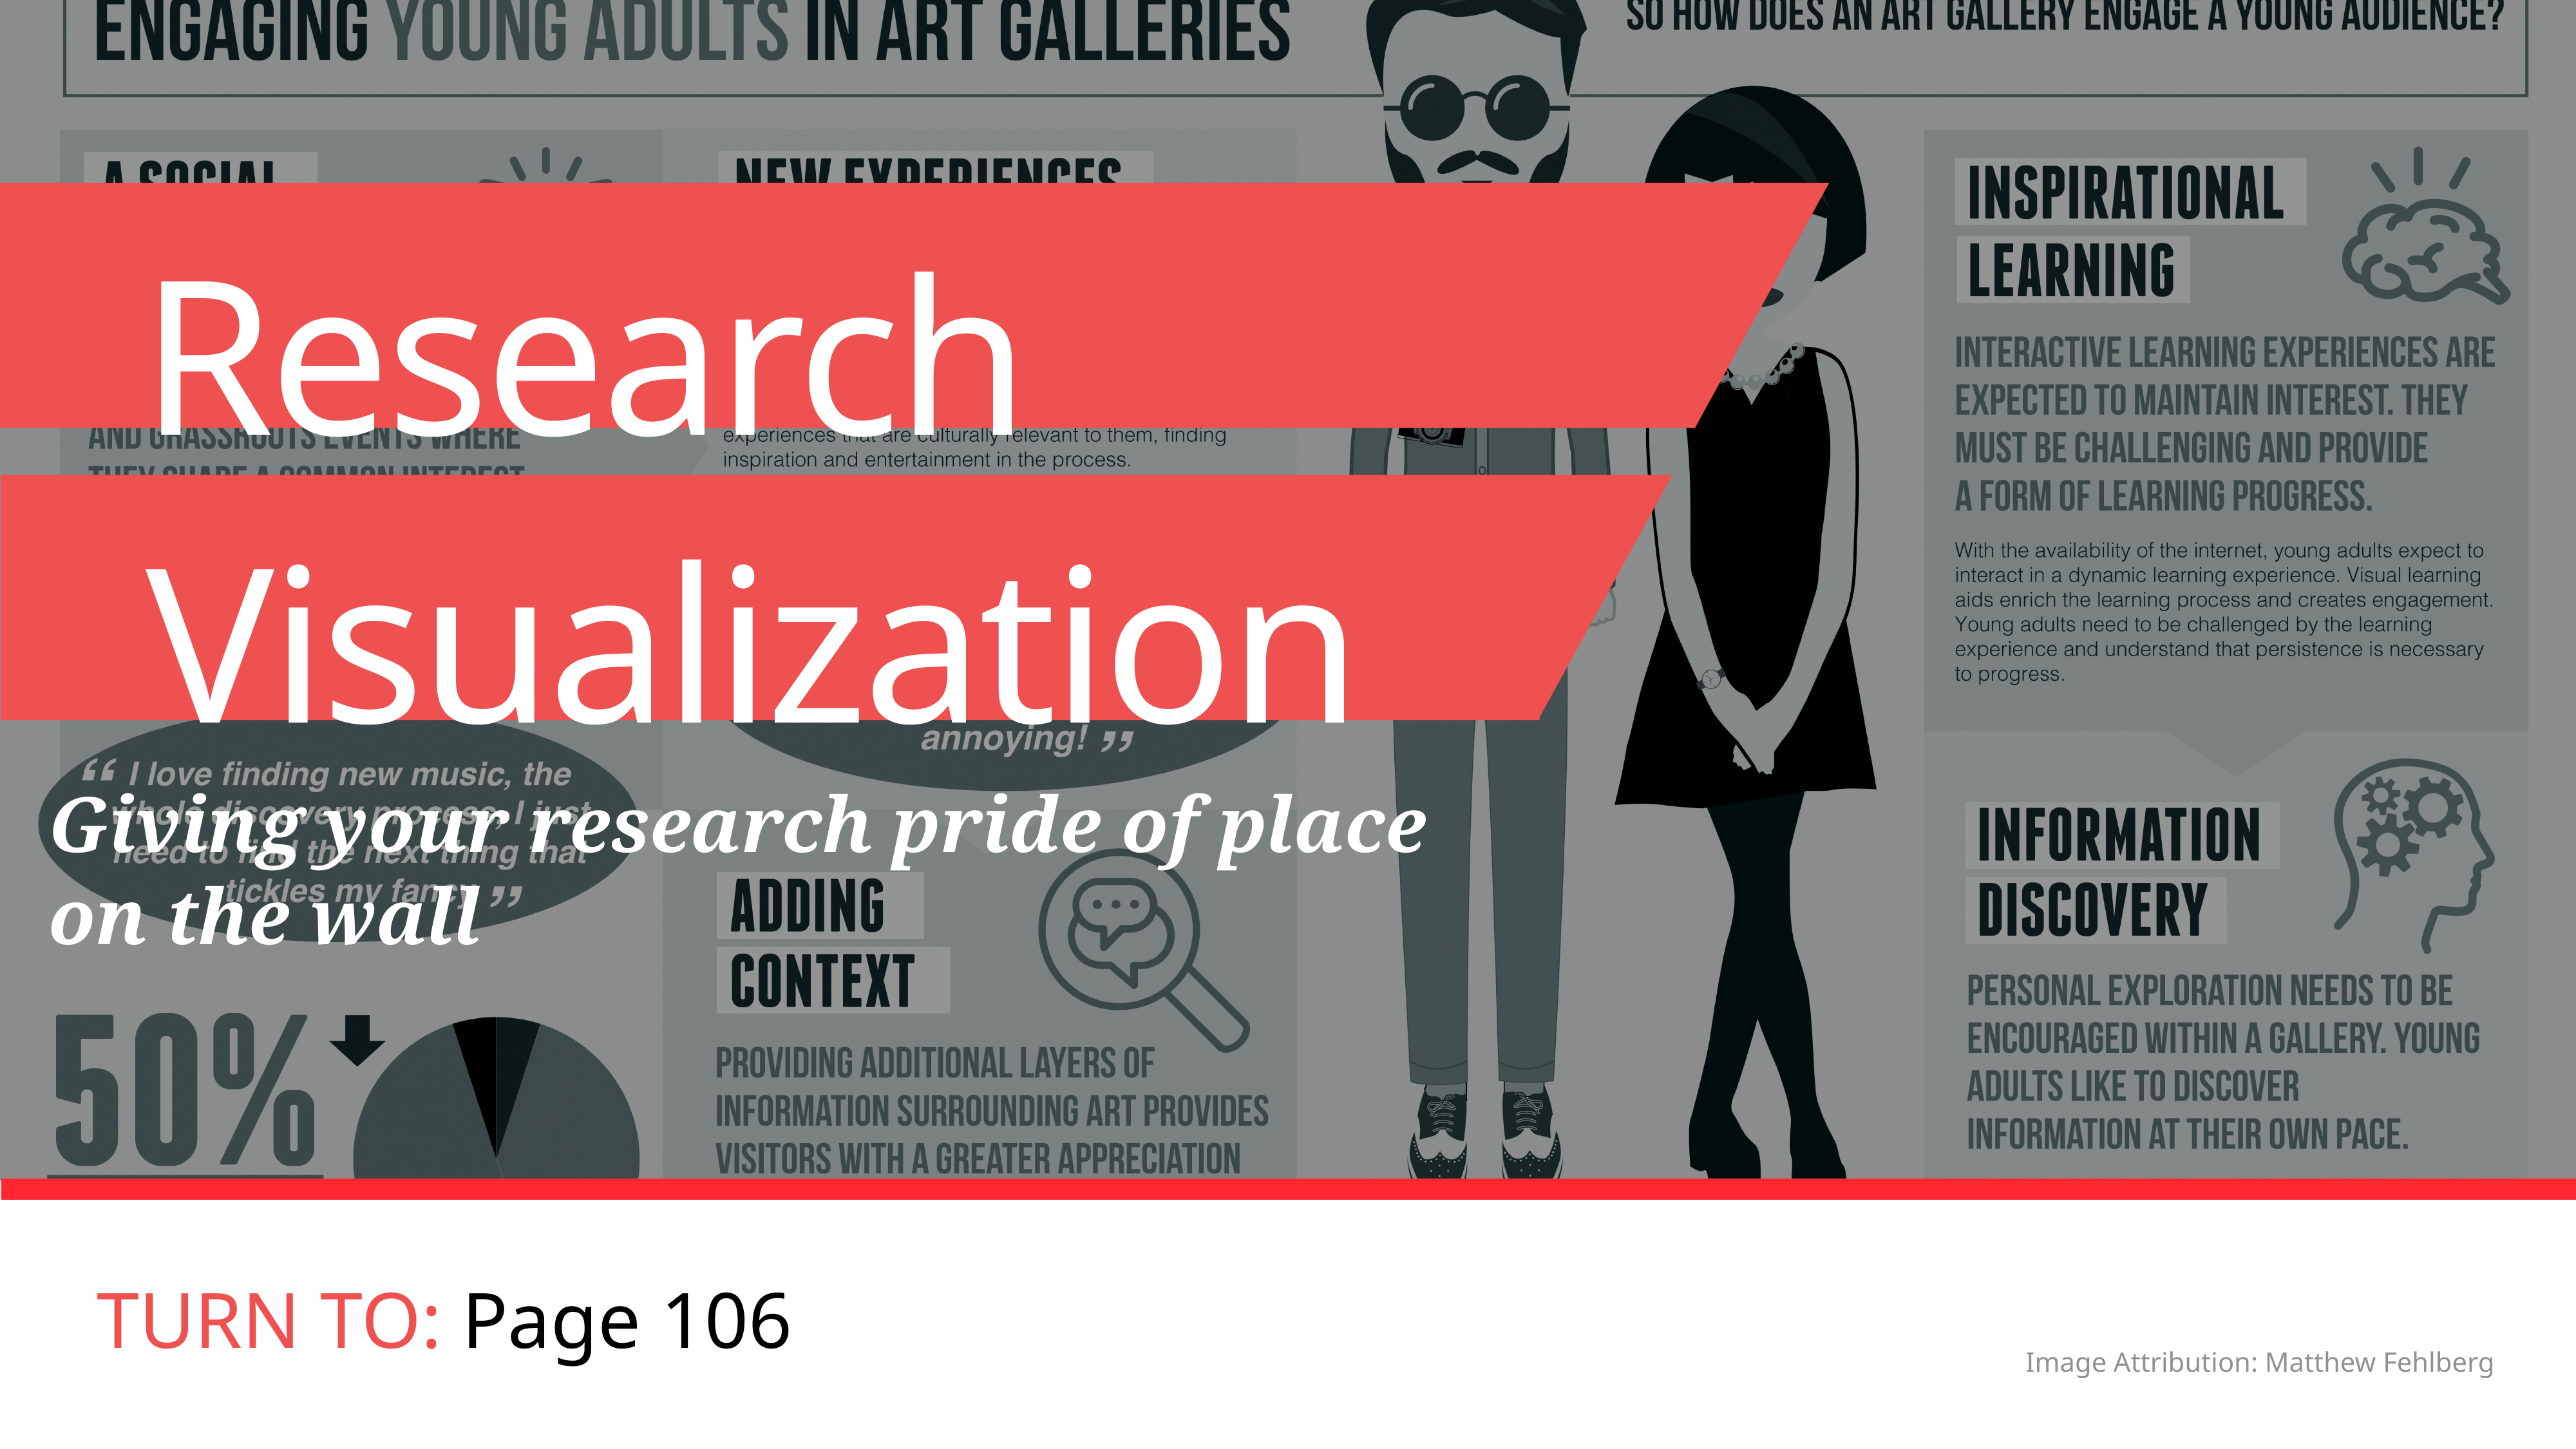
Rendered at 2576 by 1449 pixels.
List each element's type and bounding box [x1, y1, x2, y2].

text_box [0, 0, 2576, 1385]
